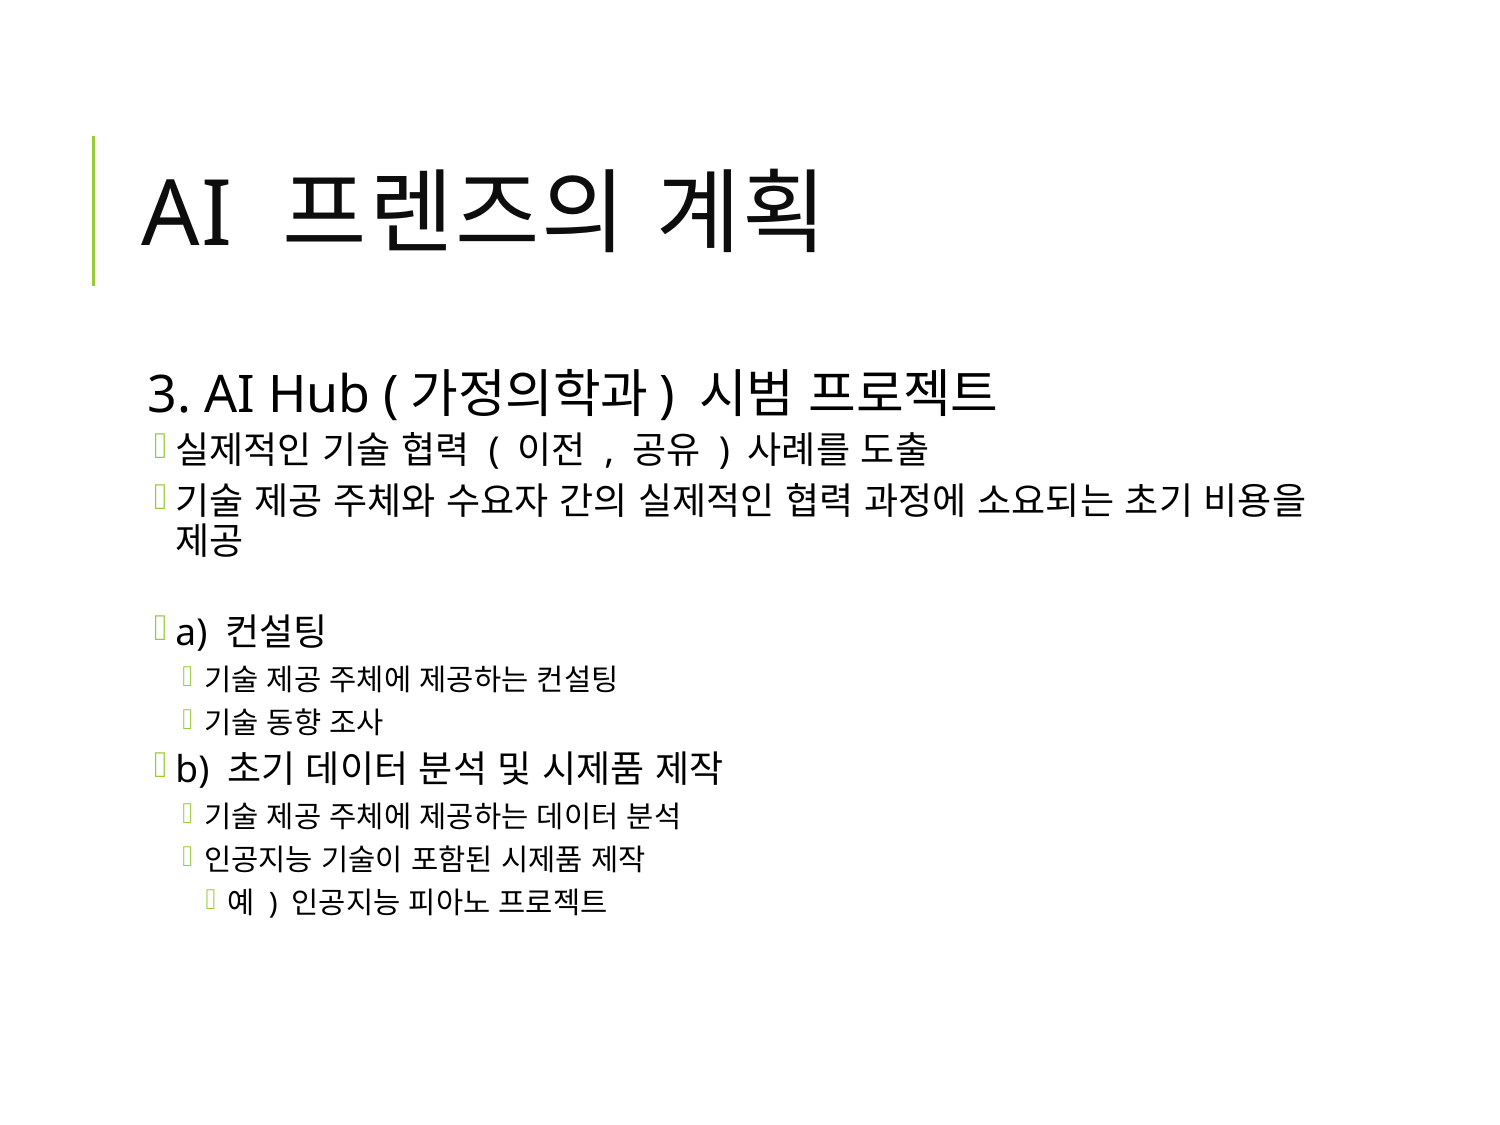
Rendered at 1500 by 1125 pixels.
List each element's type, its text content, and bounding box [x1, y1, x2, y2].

title AI 프렌즈의 계획 [126, 96, 1322, 342]
list 3. AI Hub (가정의학과) 시범 프로젝트 실제적인 기술 협력 ( 이전 , 공유 ) 사례를 도출 기술 제공 주체와 수요자 간의 실제적인 협력 과정에 소요되는 초기 비용을 제공 a) 컨설팅 기술 제공 주체에 제공하는 컨설팅 기술 동향 조사 b) 초기 데이터 분석 및 시제품 제작 기술 제공 주체에 제공하는 데이터 분석 인공지능 기술이 포함된 시제품 제작 예 ) 인공지능 피아노 프로젝트 [126, 360, 1322, 929]
